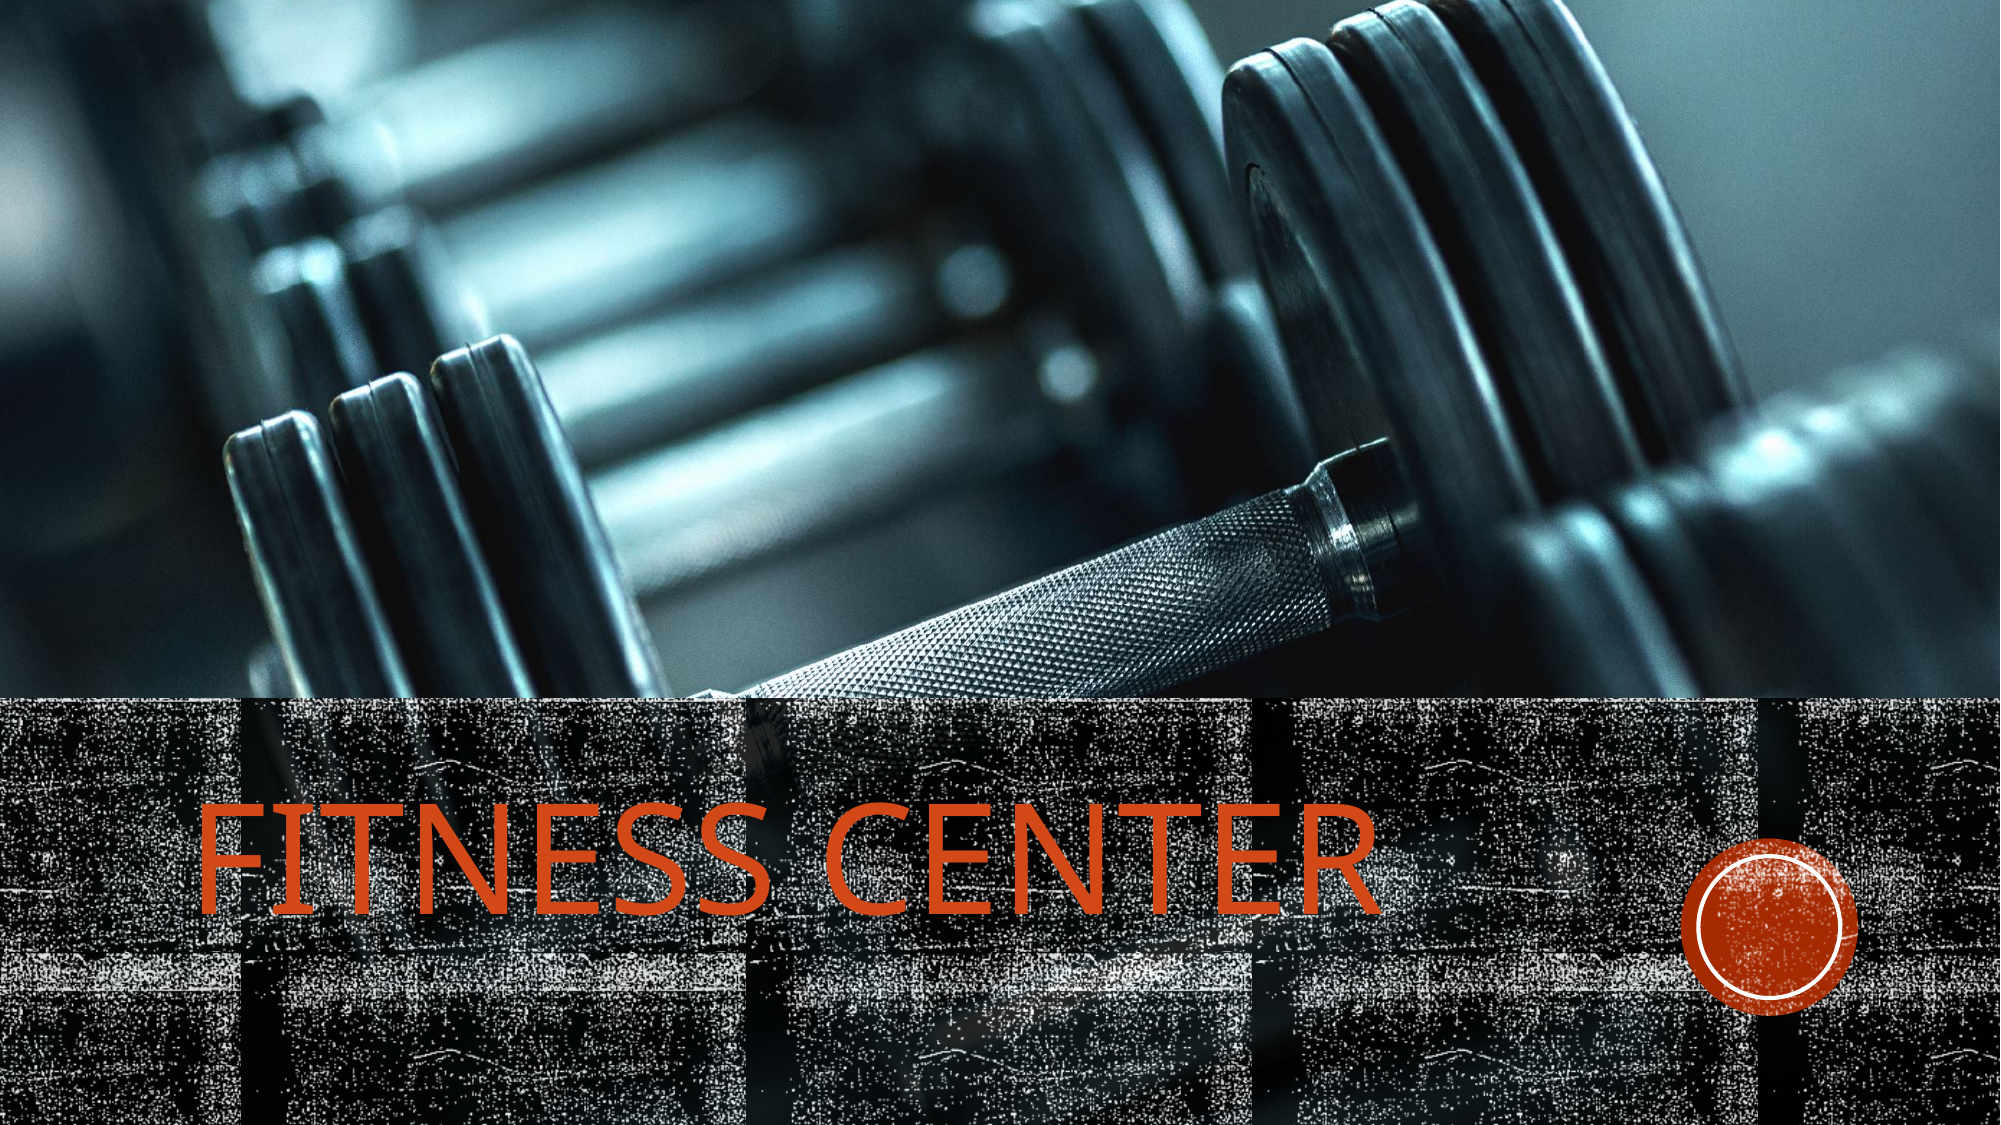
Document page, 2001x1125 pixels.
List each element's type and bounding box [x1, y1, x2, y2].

picture [0, 0, 1998, 1124]
text_box [1684, 841, 1855, 1013]
